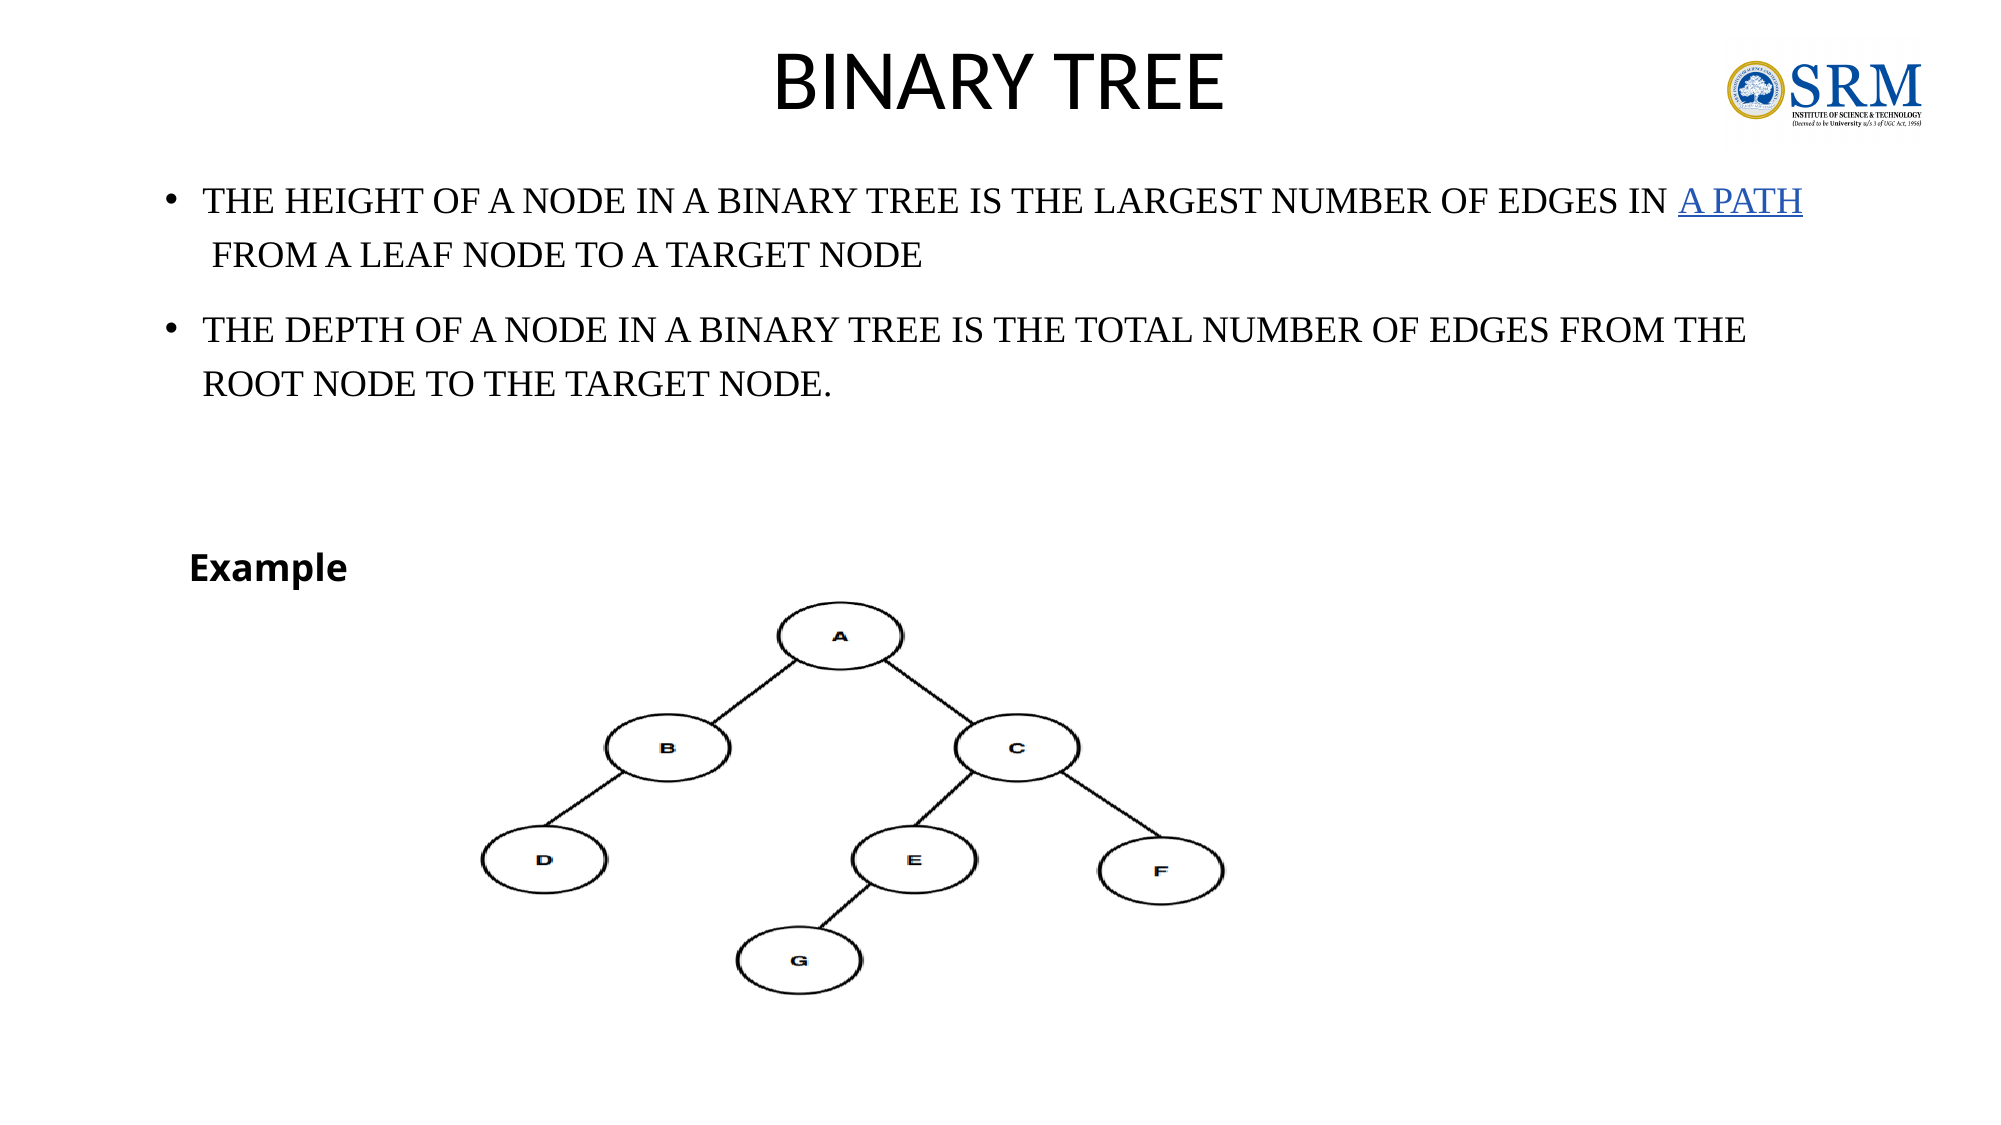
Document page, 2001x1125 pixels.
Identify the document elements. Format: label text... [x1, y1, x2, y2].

text_box Example [163, 536, 1164, 597]
picture [427, 579, 1275, 1006]
picture [1723, 37, 1926, 151]
list THE HEIGHT OF A NODE IN A BINARY TREE IS THE LARGEST NUMBER OF EDGES IN A PATH FROM A LEAF NODE TO A TARGET NODE THE DEPTH OF A NODE IN A BINARY TREE IS THE TOTAL NUMBER OF EDGES FROM THE ROOT NODE TO THE TARGET NODE. [149, 159, 1850, 950]
title BINARY TREE [149, 26, 1851, 136]
